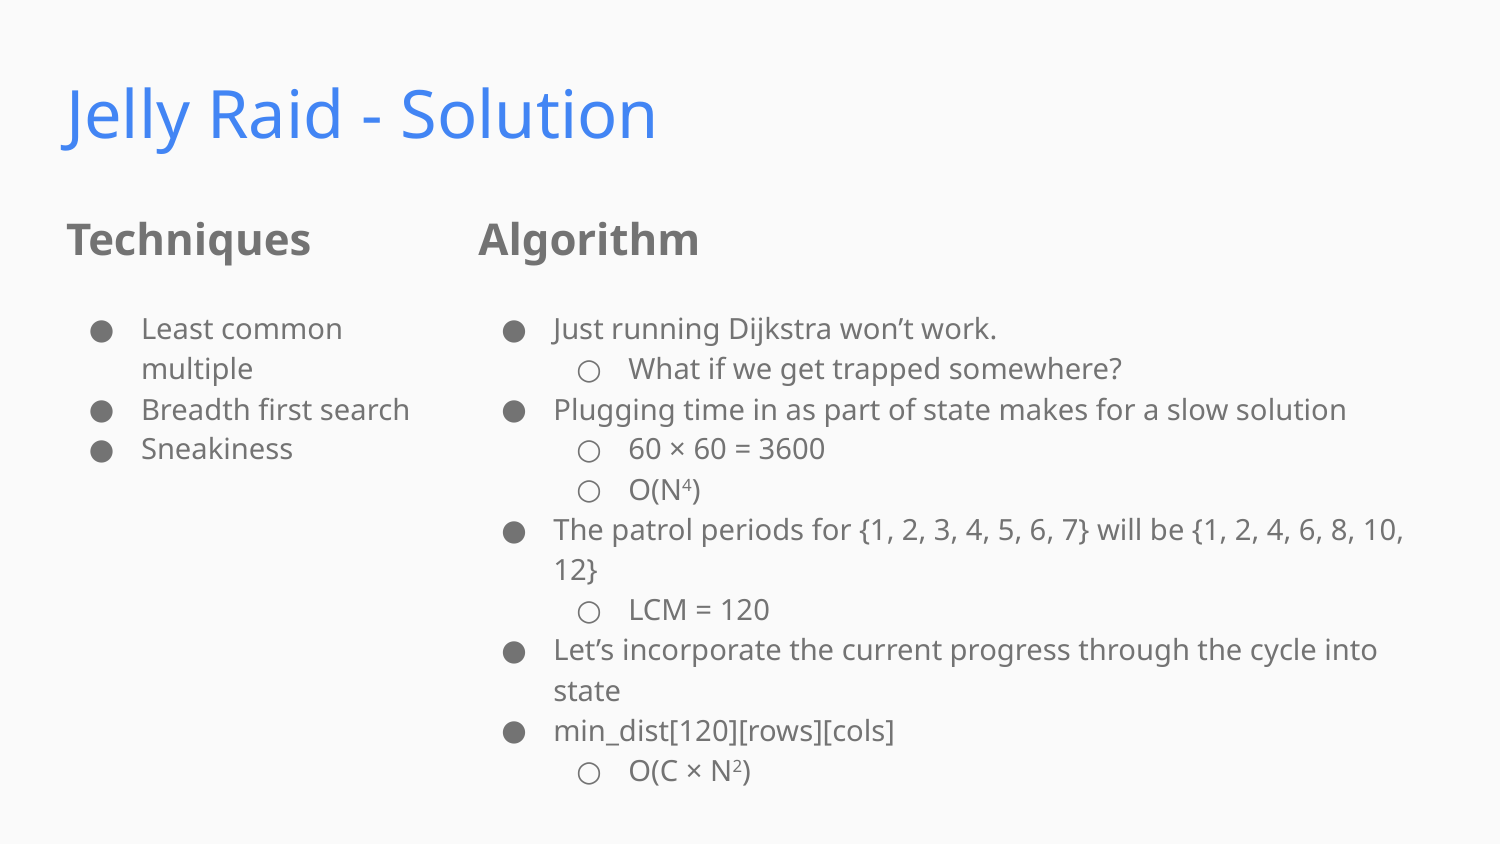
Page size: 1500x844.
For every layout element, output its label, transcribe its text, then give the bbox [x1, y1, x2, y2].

list Least common multiple Breadth first search Sneakiness [51, 290, 463, 787]
list Techniques [51, 189, 447, 286]
list Algorithm [463, 189, 1449, 286]
list Just running Dijkstra won’t work. What if we get trapped somewhere? Plugging time in as part of state makes for a slow solution 60 × 60 = 3600 O(N4) The patrol periods for {1, 2, 3, 4, 5, 6, 7} will be {1, 2, 4, 6, 8, 10, 12} LCM = 120 Let’s incorporate the current progress through the cycle into state min_dist[120][rows][cols] O(C × N2) [463, 290, 1431, 787]
title Jelly Raid - Solution [51, 64, 1449, 167]
